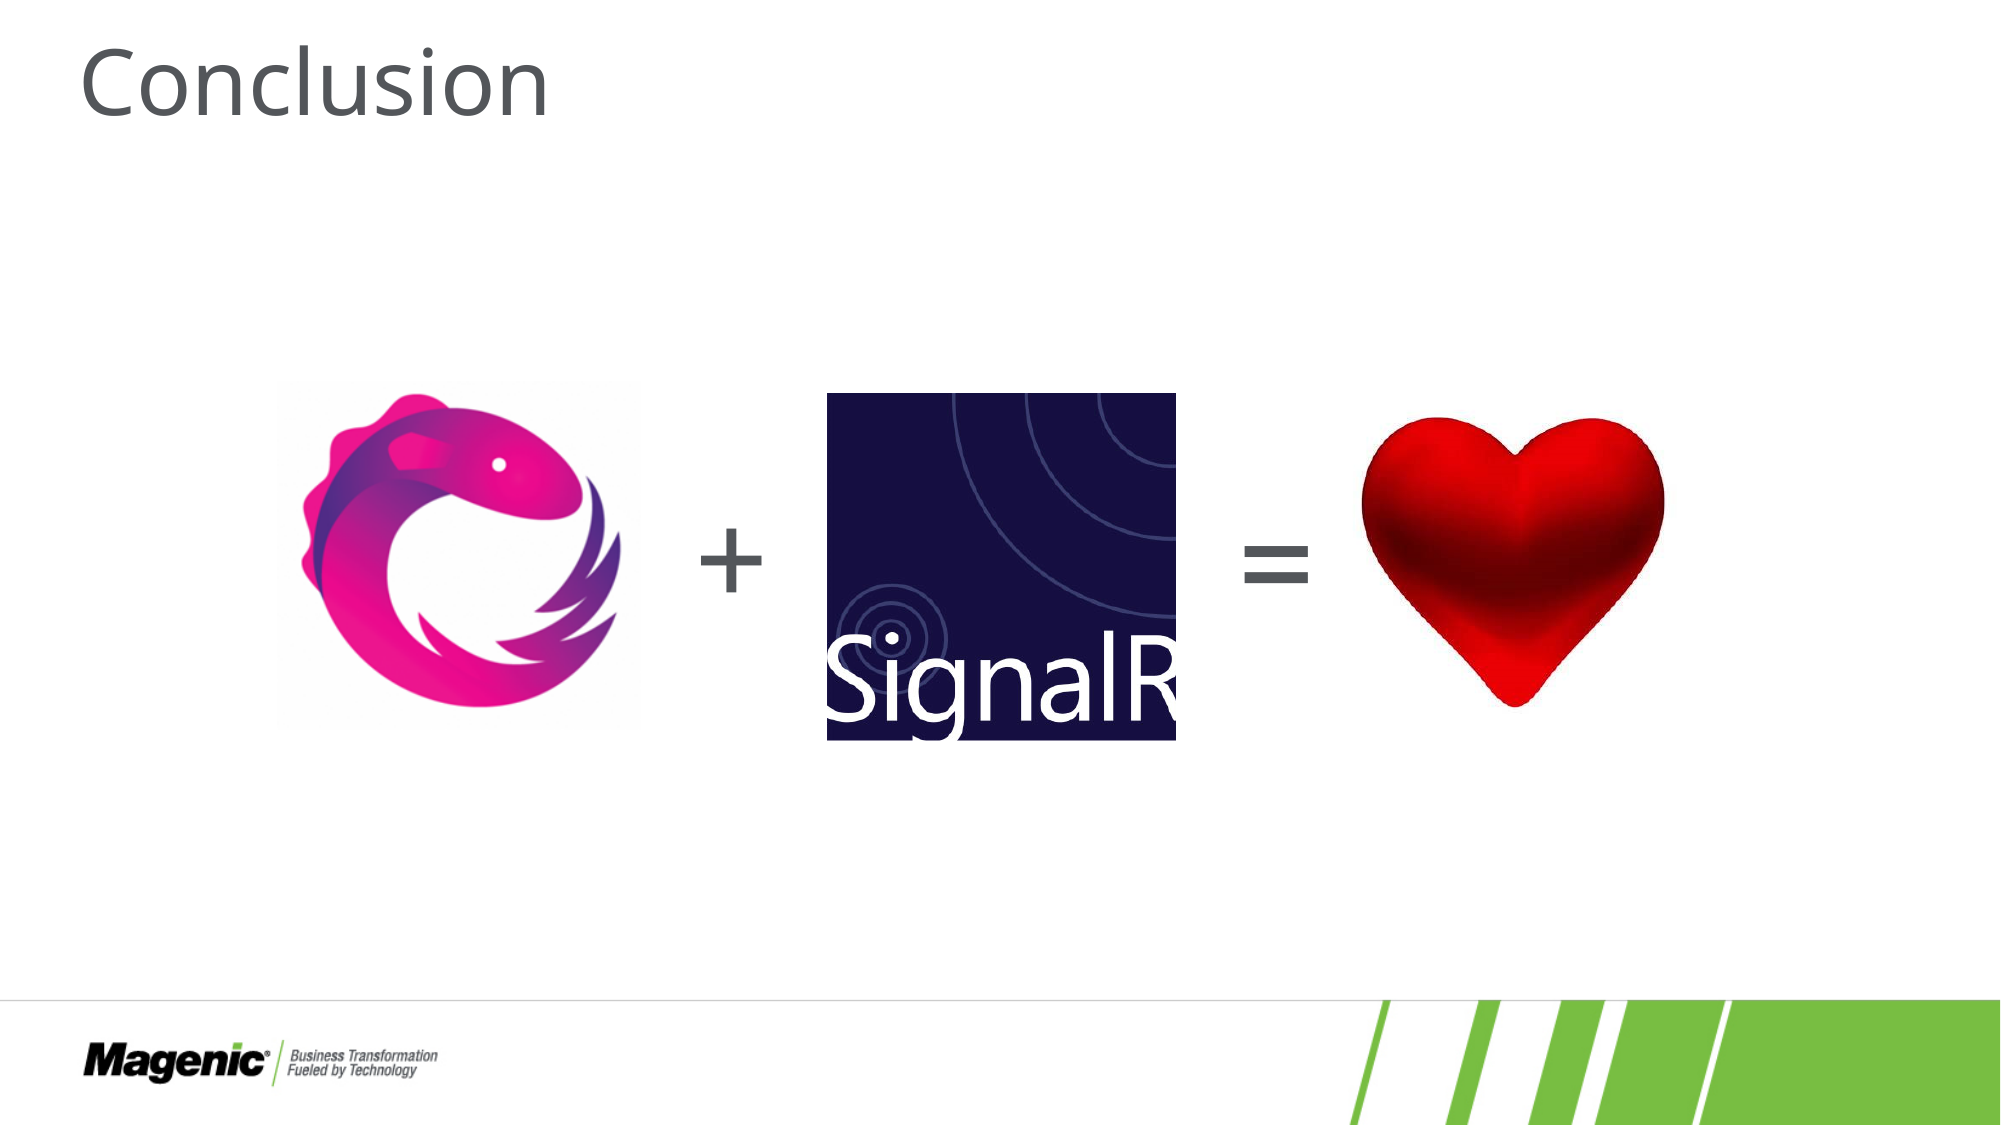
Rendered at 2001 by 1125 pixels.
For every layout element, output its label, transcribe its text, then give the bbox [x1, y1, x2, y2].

title Conclusion [63, 41, 1938, 131]
text_box = [1220, 468, 1329, 649]
text_box + [675, 464, 788, 645]
picture [0, 0, 2001, 1125]
